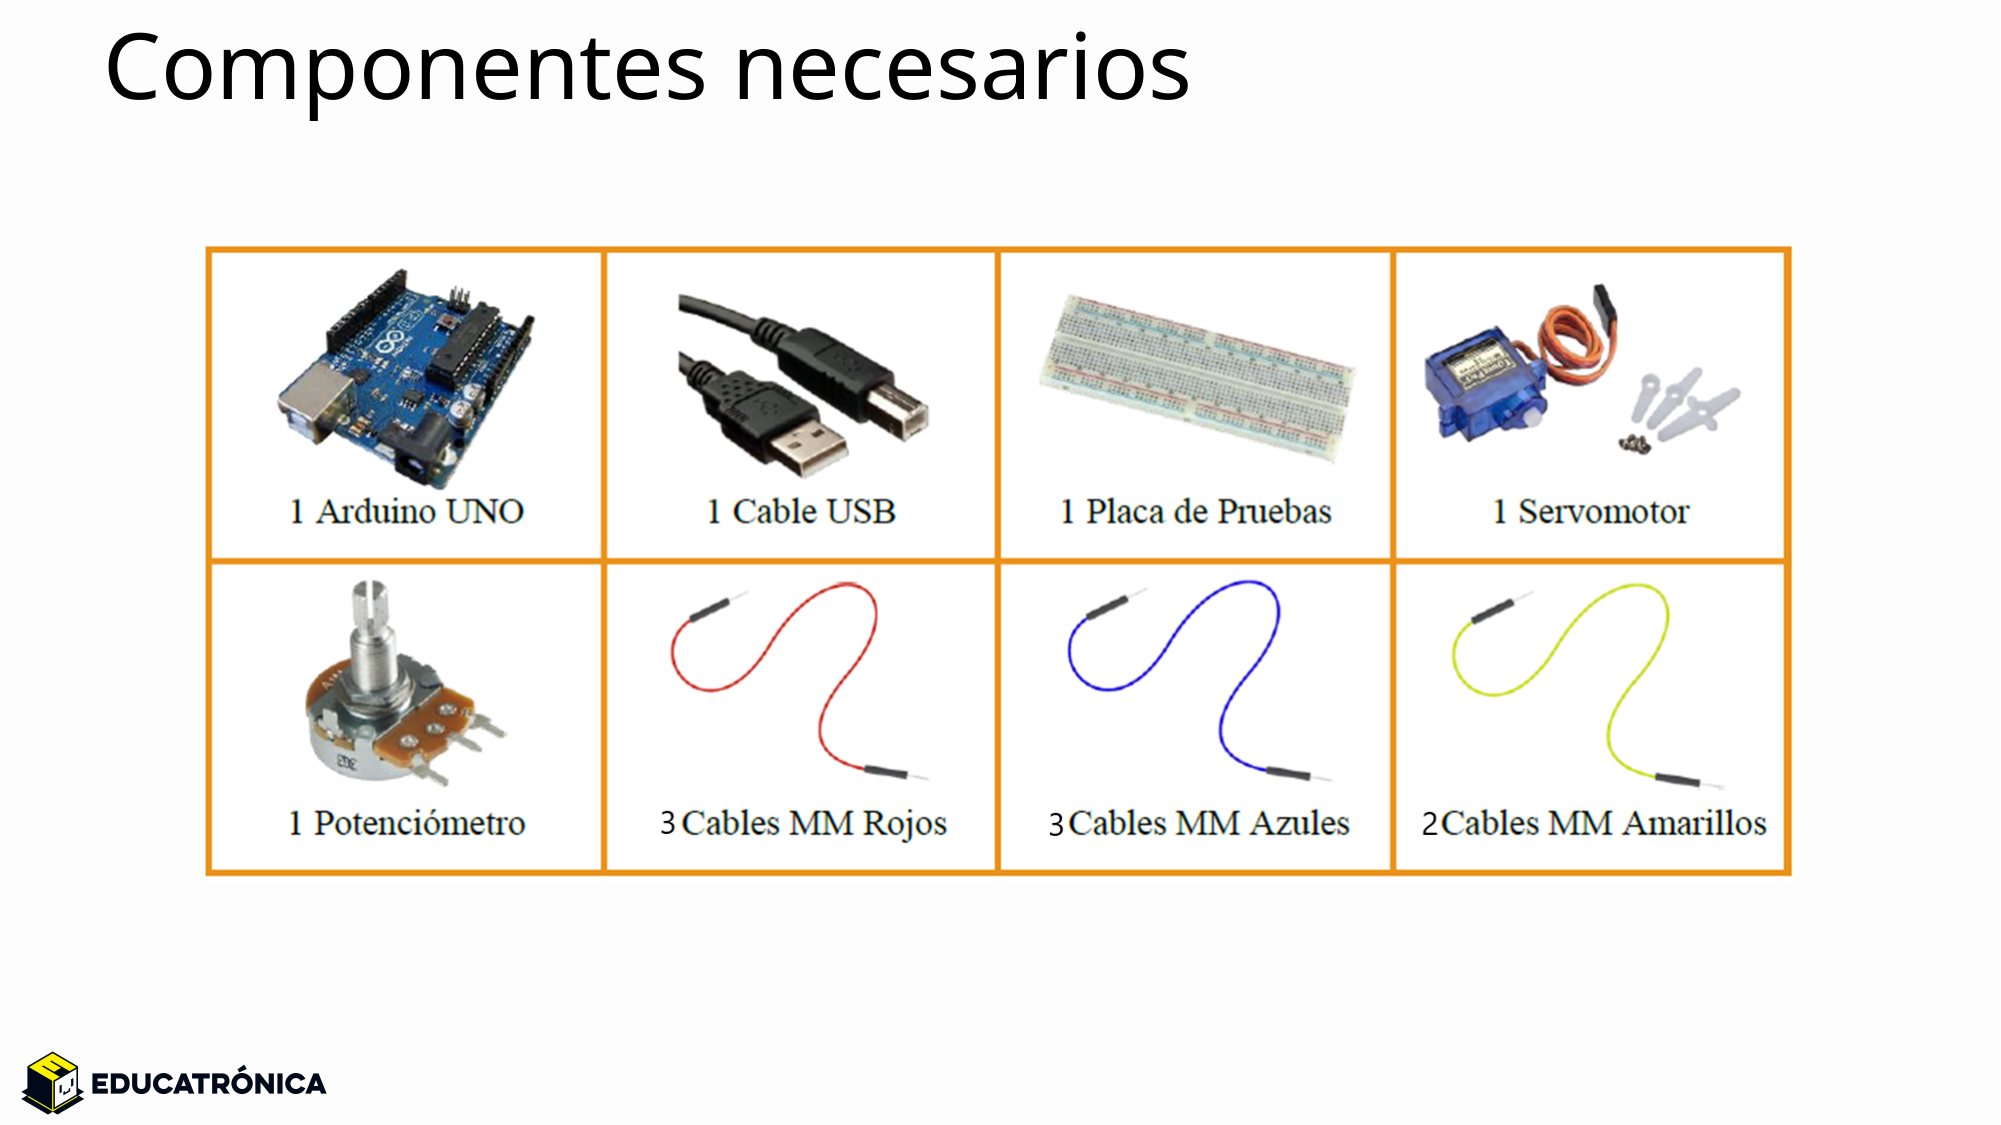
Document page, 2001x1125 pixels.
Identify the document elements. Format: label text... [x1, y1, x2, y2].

picture [19, 1048, 330, 1118]
title Componentes necesarios [88, 7, 1912, 133]
picture [202, 242, 1798, 883]
